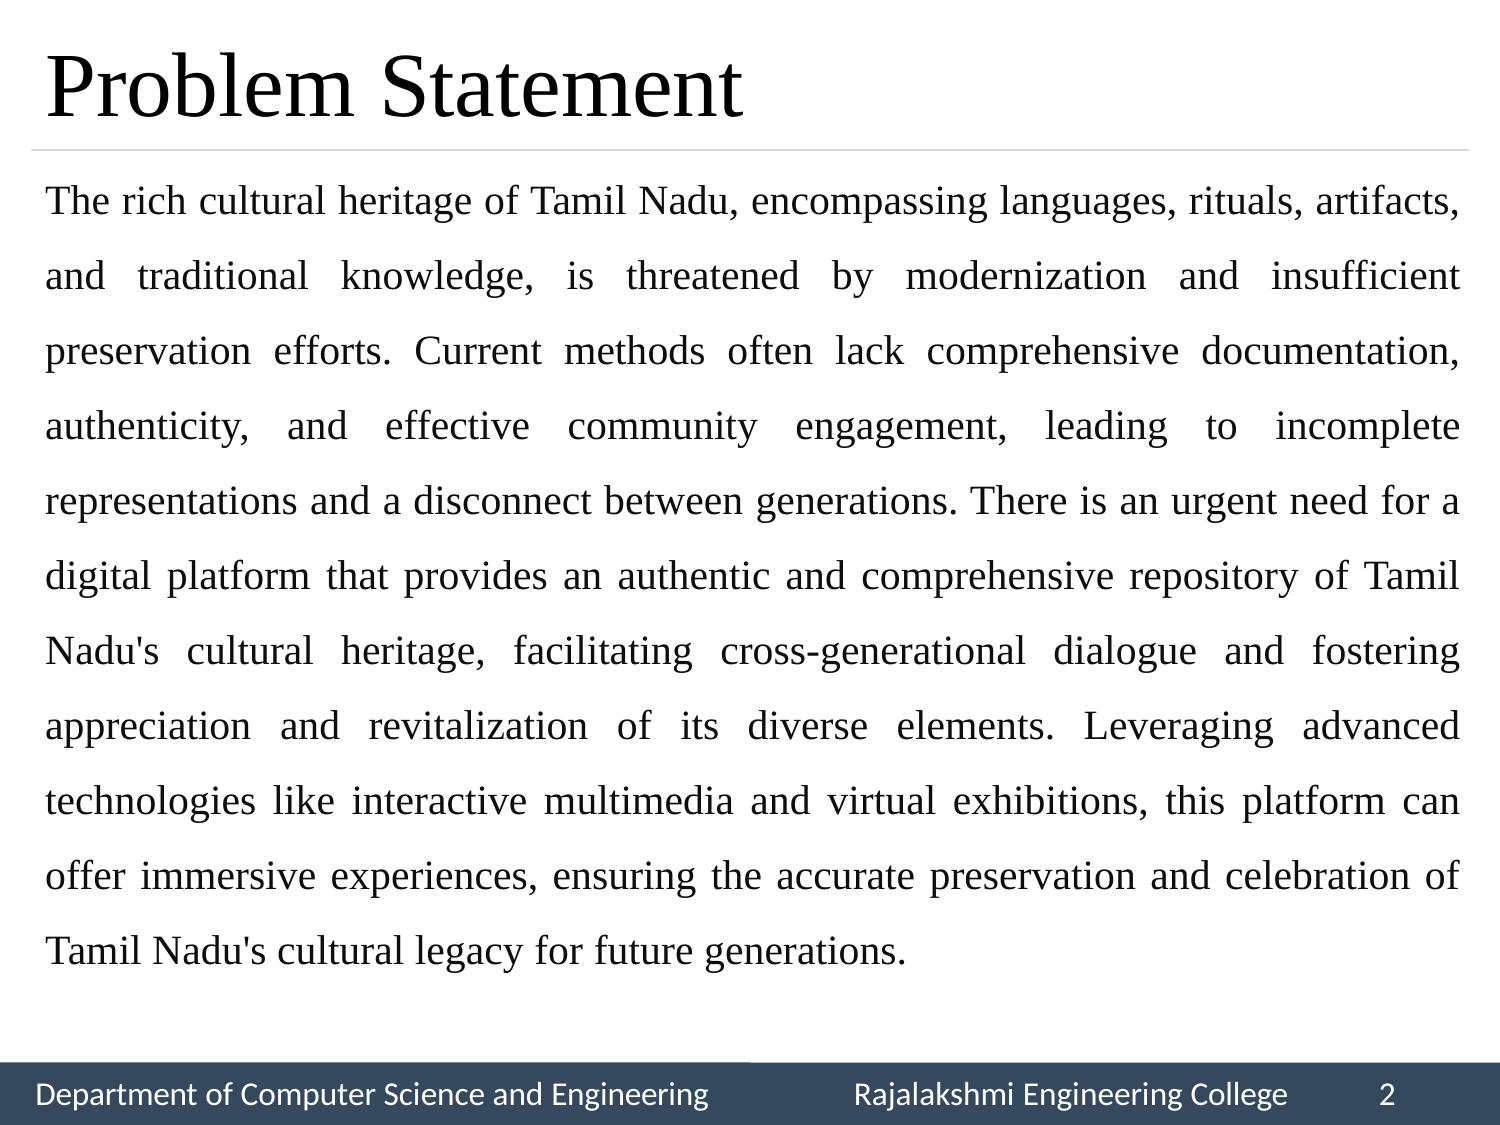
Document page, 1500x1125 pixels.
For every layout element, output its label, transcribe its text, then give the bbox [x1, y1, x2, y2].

slide_number Rajalakshmi Engineering College [843, 1078, 1292, 1125]
text_box The rich cultural heritage of Tamil Nadu, encompassing languages, rituals, artifacts, and traditional knowledge, is threatened by modernization and insufficient preservation efforts. Current methods often lack comprehensive documentation, authenticity, and effective community engagement, leading to incomplete representations and a disconnect between generations. There is an urgent need for a digital platform that provides an authentic and comprehensive repository of Tamil Nadu's cultural heritage, facilitating cross-generational dialogue and fostering appreciation and revitalization of its diverse elements. Leveraging advanced technologies like interactive multimedia and virtual exhibitions, this platform can offer immersive experiences, ensuring the accurate preservation and celebration of Tamil Nadu's cultural legacy for future generations. [43, 145, 1463, 973]
slide_number 2 [1364, 1078, 1413, 1125]
picture [0, 1058, 1500, 1125]
footer Department of Computer Science and Engineering [33, 1078, 717, 1125]
title Problem Statement [43, 22, 1440, 145]
